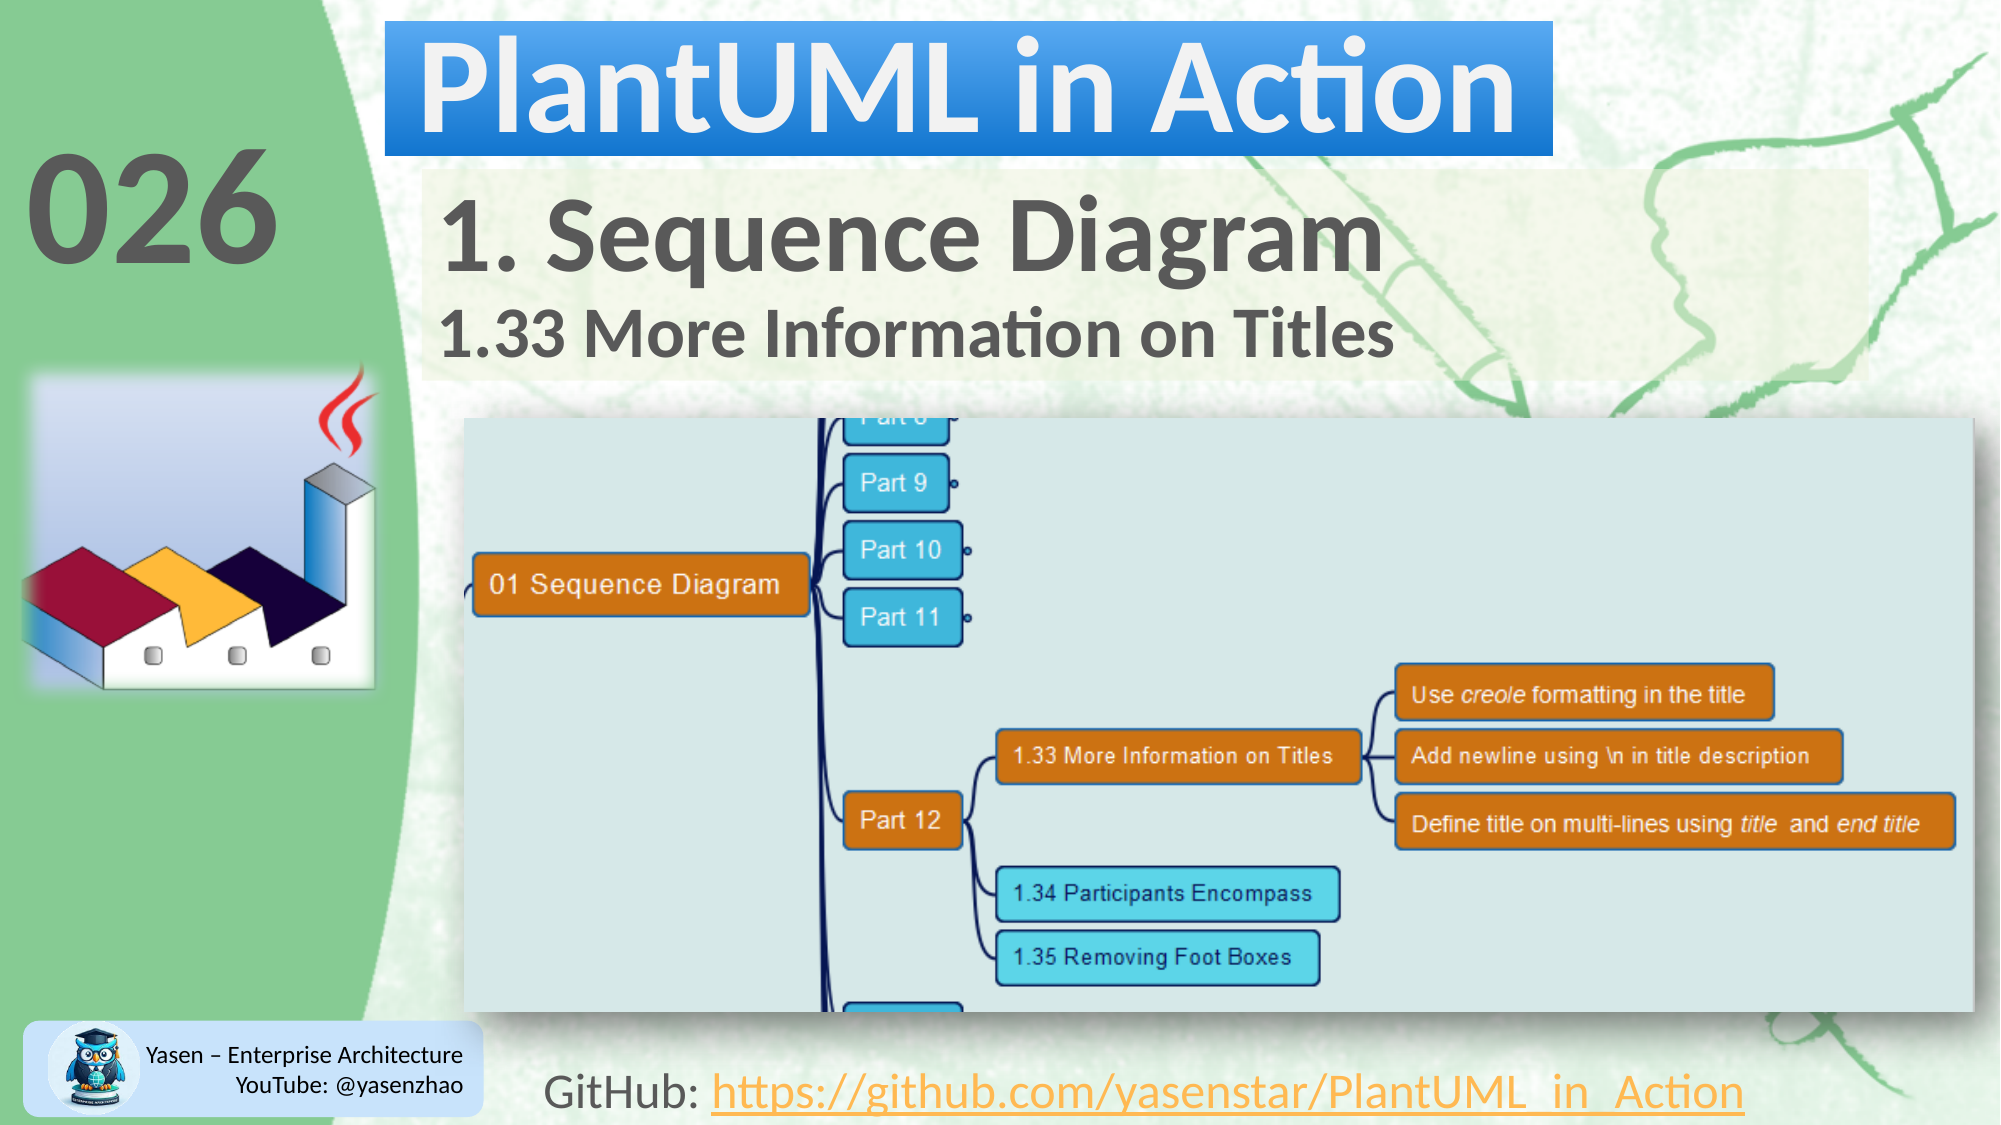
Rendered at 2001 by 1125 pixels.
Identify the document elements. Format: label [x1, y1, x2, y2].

text_box [22, 1020, 484, 1118]
picture [0, 0, 2000, 1125]
